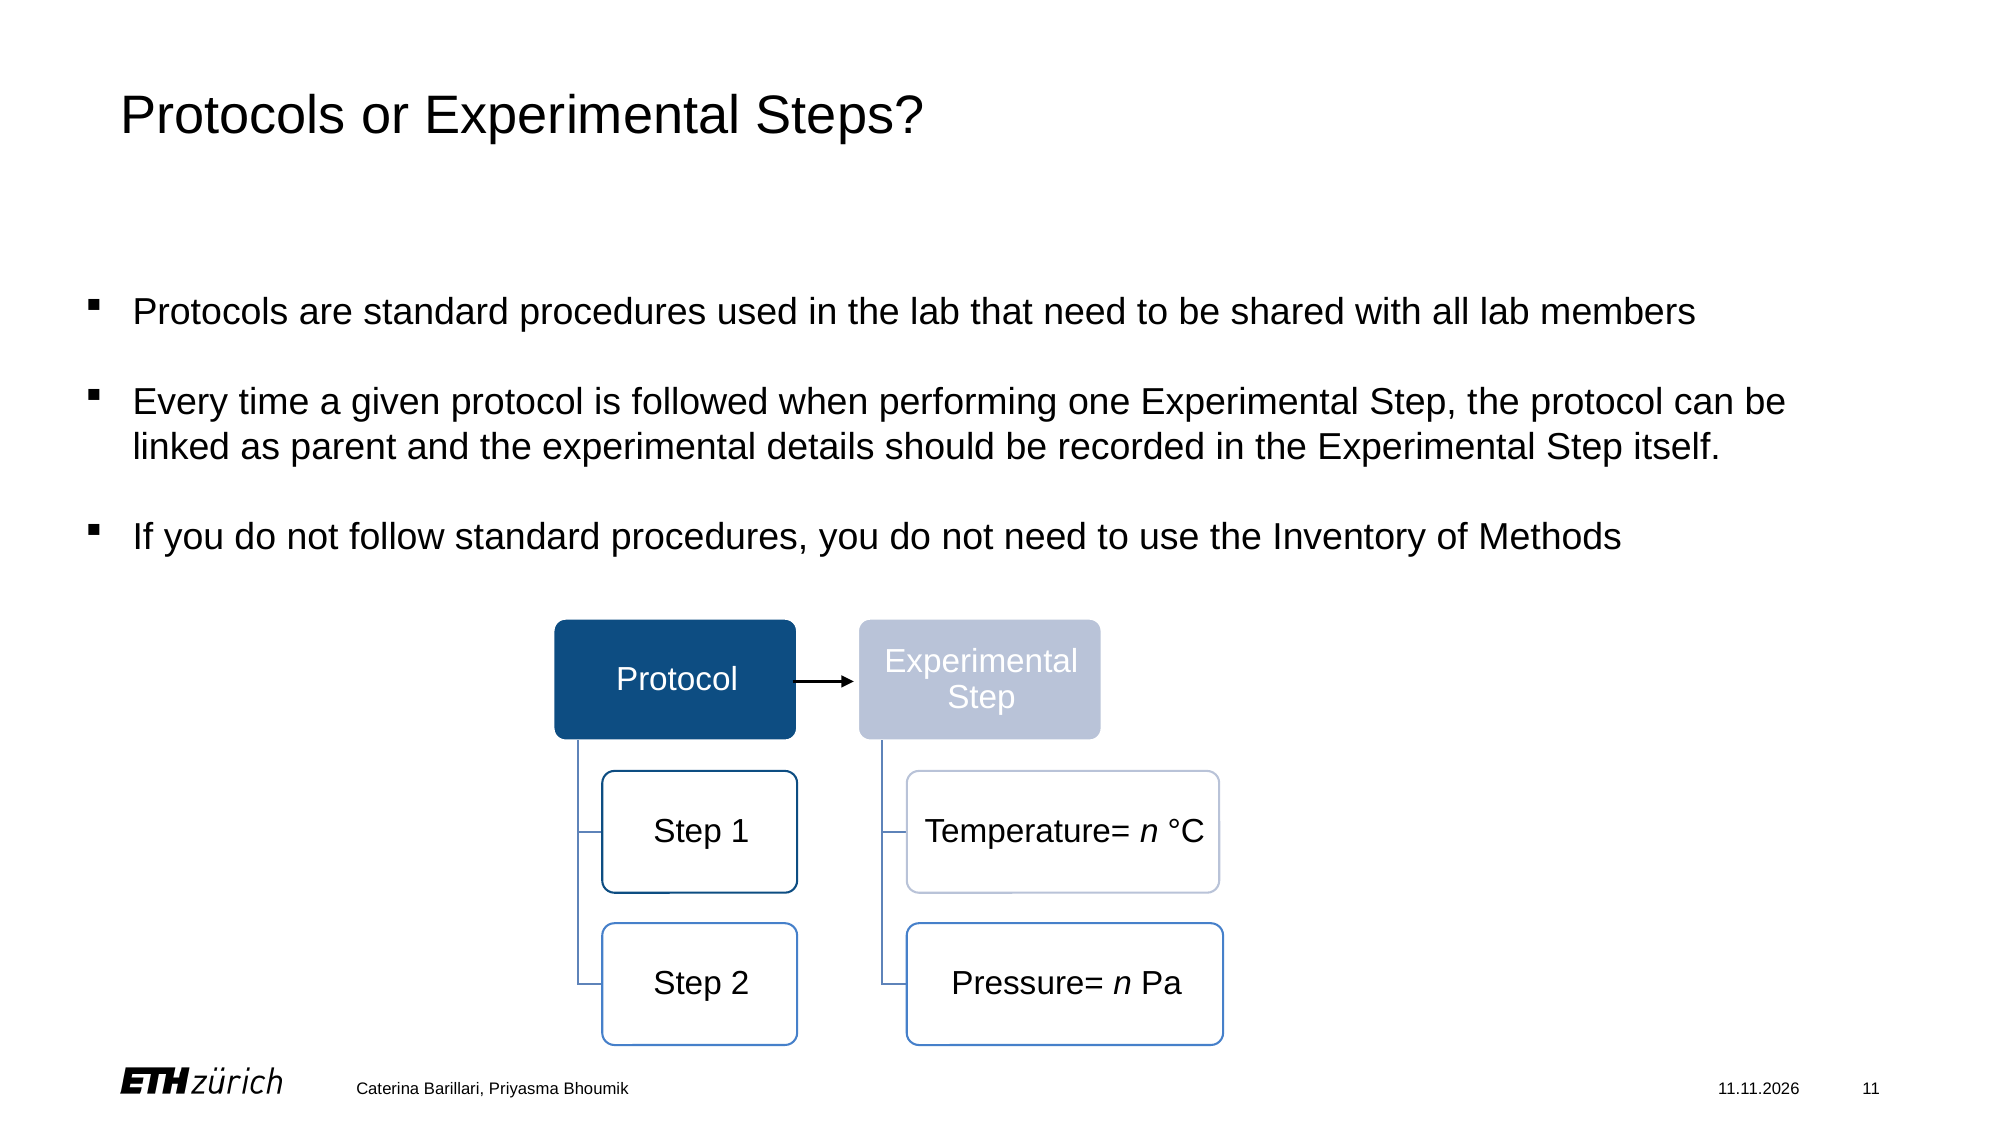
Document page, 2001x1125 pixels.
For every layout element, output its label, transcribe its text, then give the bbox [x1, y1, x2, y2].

text_box Protocols are standard procedures used in the lab that need to be shared with all lab members Every time a given protocol is followed when performing one Experimental Step, the protocol can be linked as parent and the experimental details should be recorded in the Experimental Step itself. If you do not follow standard procedures, you do not need to use the Inventory of Methods [70, 279, 1886, 565]
footer Caterina Barillari, Priyasma Bhoumik [356, 1069, 1243, 1106]
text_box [330, 618, 1447, 1046]
title Protocols or Experimental Steps? [120, 42, 1880, 191]
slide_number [1718, 1069, 1819, 1106]
slide_number 11 [1827, 1069, 1880, 1106]
picture [120, 1067, 282, 1094]
